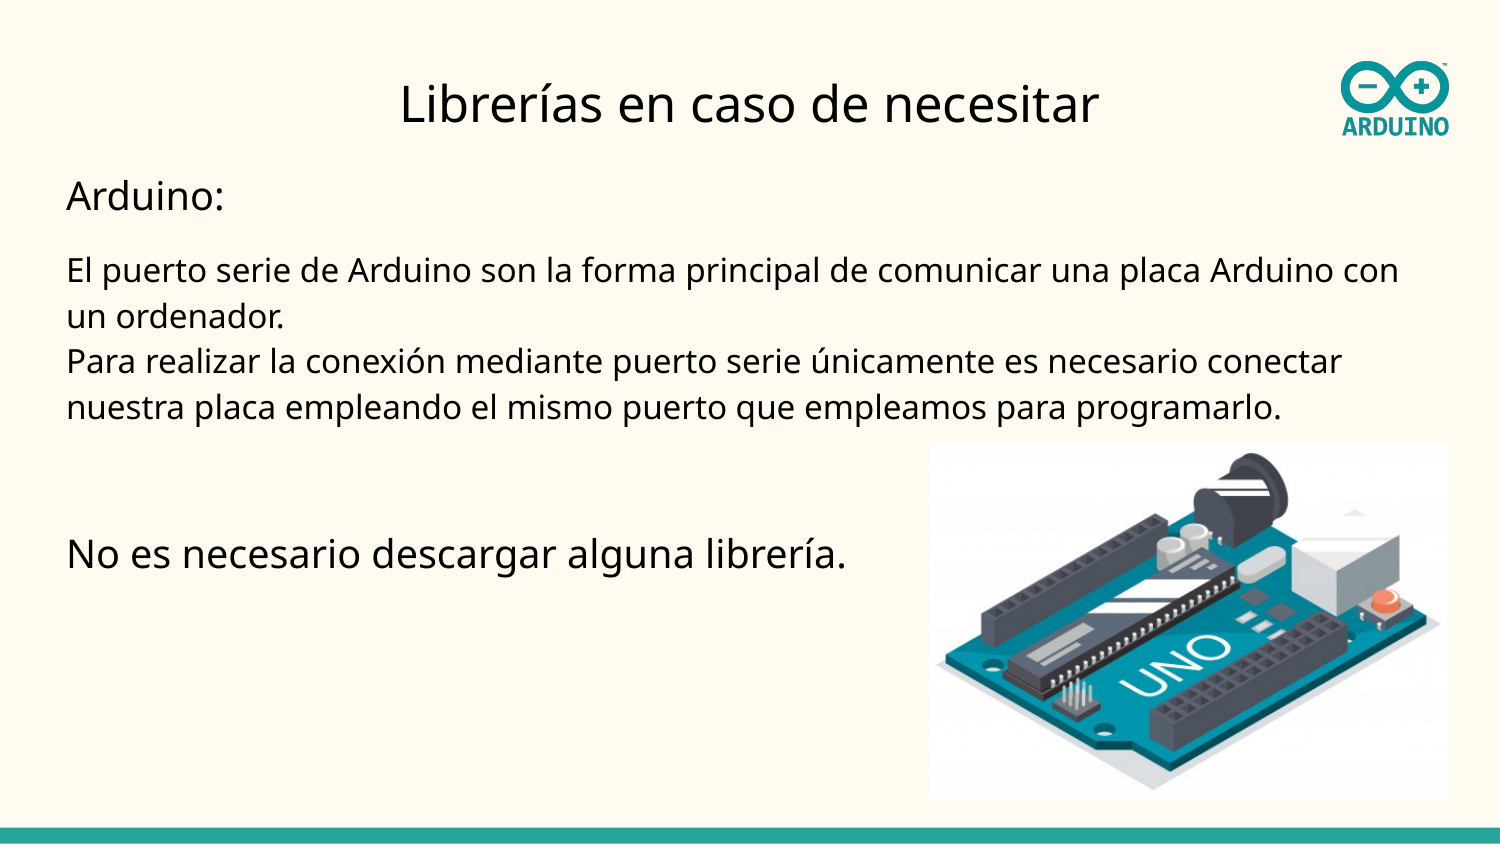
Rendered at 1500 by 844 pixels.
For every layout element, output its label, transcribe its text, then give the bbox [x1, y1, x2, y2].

picture [929, 443, 1450, 799]
picture [1340, 61, 1450, 136]
title Librerías en caso de necesitar [51, 48, 1449, 148]
list Arduino: El puerto serie de Arduino son la forma principal de comunicar una placa Arduino con un ordenador. Para realizar la conexión mediante puerto serie únicamente es necesario conectar nuestra placa empleando el mismo puerto que empleamos para programarlo. No es necesario descargar alguna librería. [51, 148, 1449, 707]
